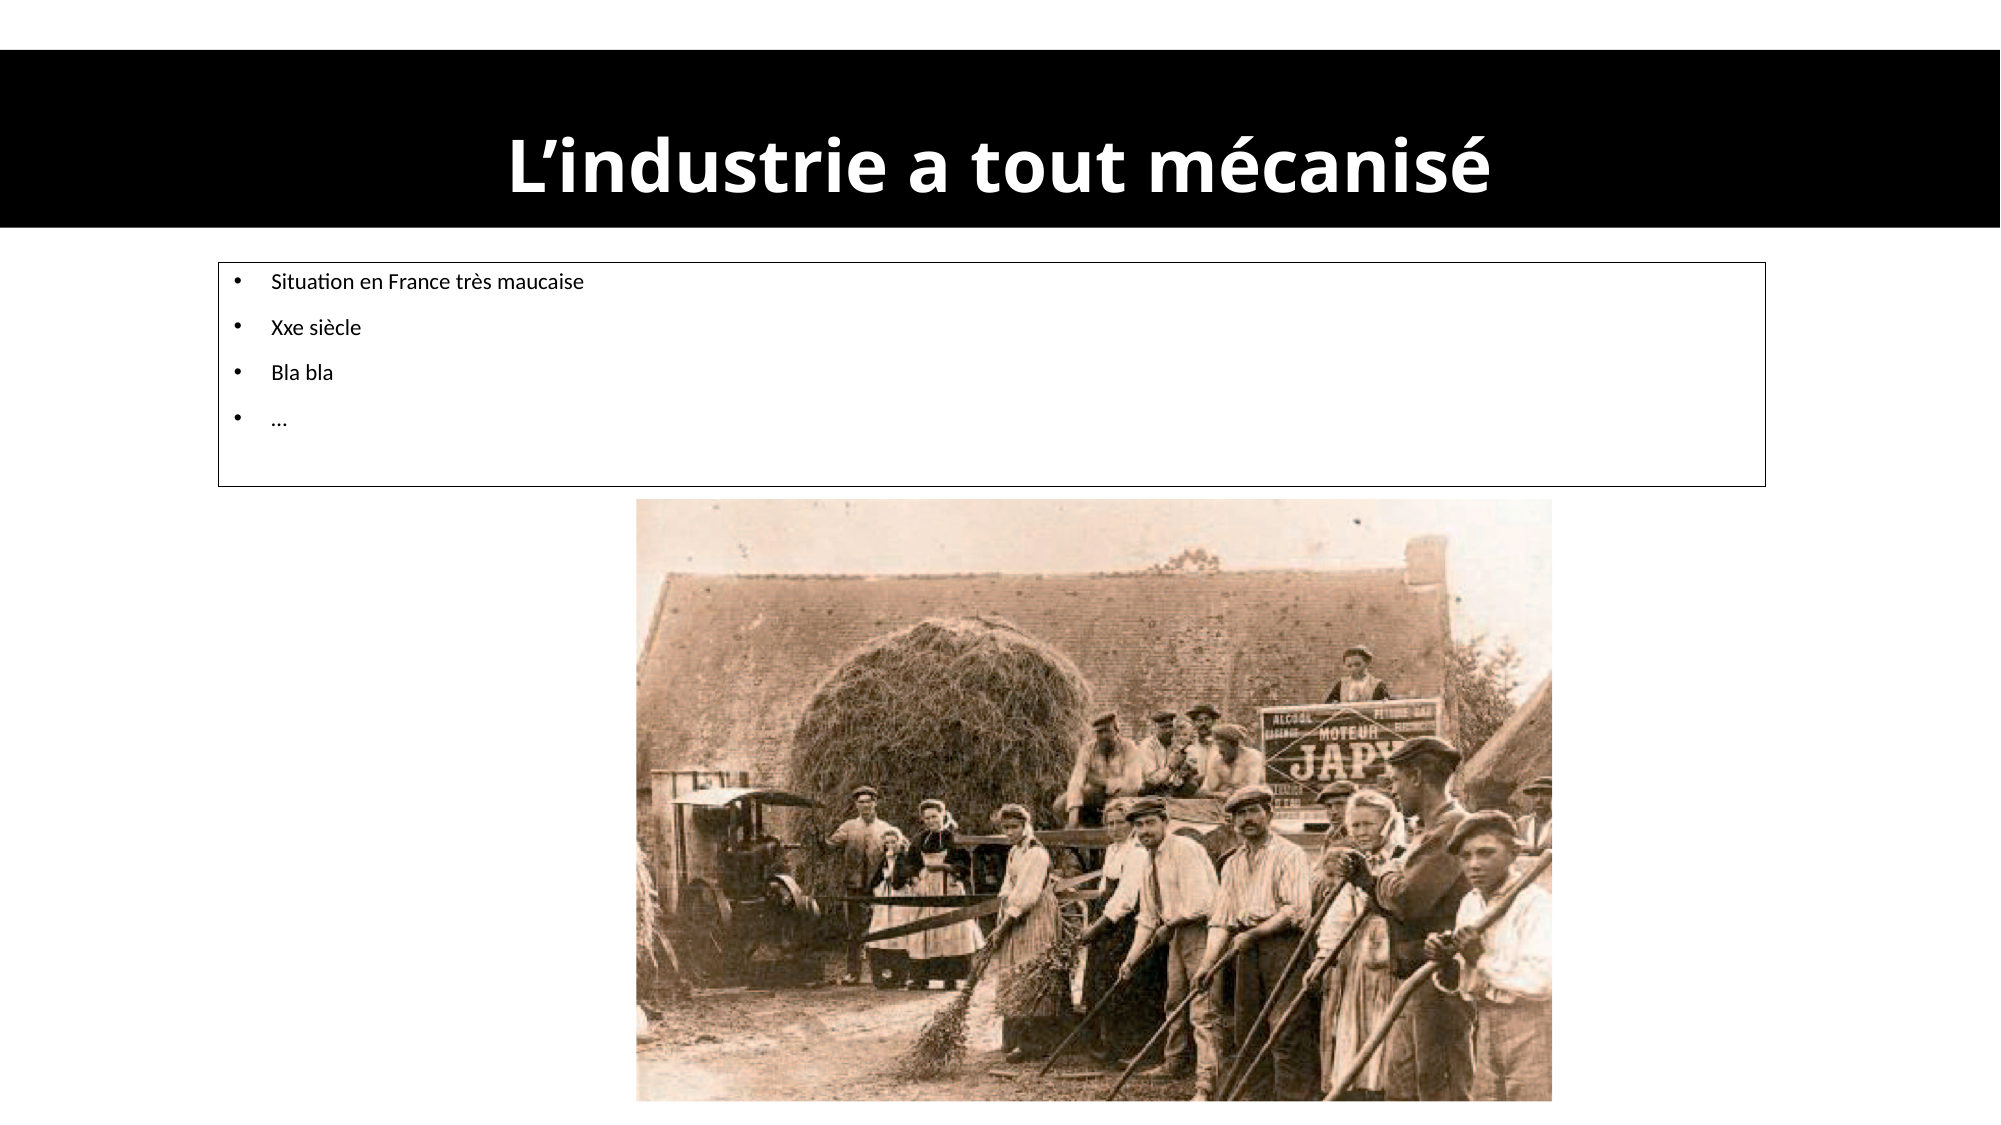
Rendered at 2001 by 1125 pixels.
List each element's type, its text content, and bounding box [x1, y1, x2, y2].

text_box [0, 108, 2000, 229]
picture [636, 499, 1553, 1102]
text_box [0, 49, 2000, 108]
title L’industrie a tout mécanisé [137, 110, 1863, 228]
list Situation en France très maucaise Xxe siècle Bla bla … [218, 262, 1766, 487]
